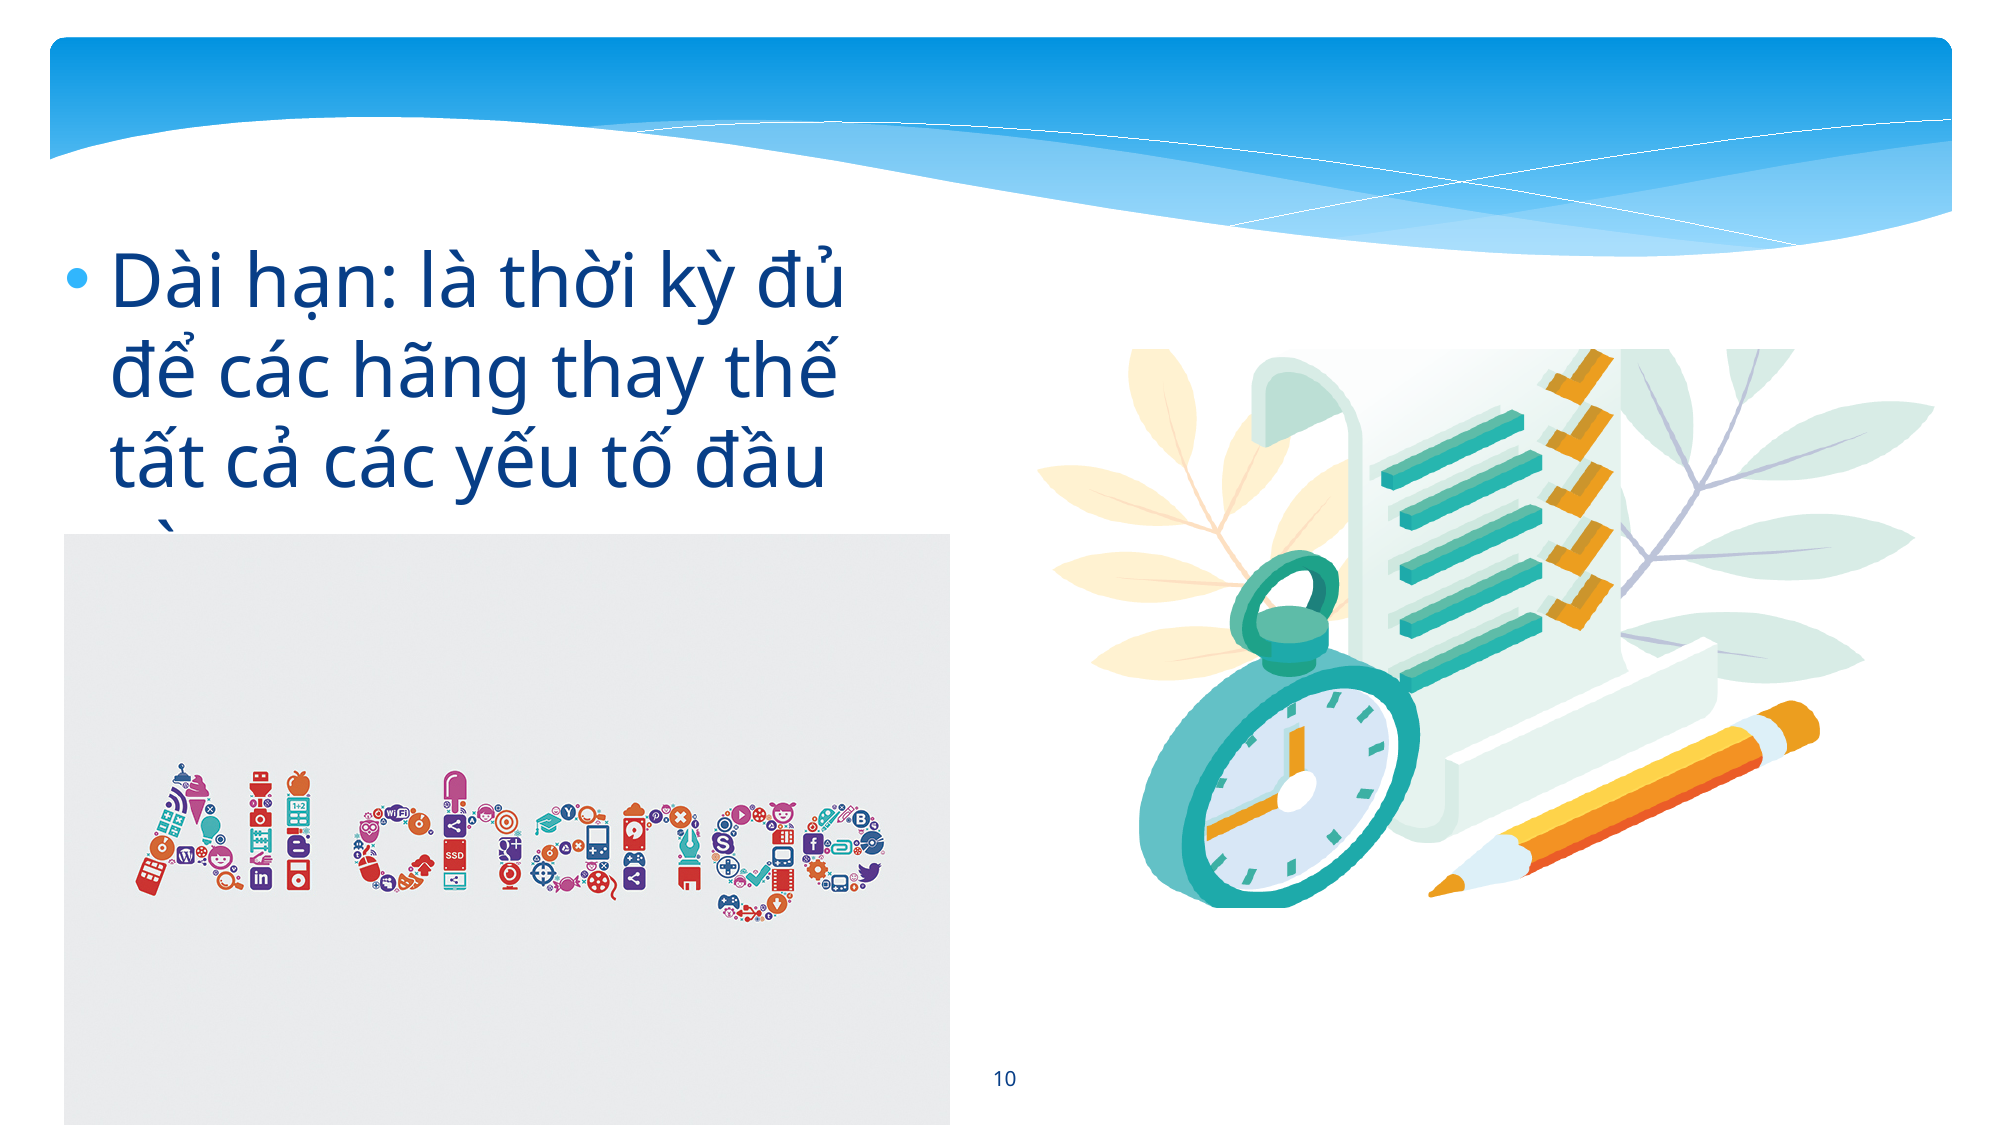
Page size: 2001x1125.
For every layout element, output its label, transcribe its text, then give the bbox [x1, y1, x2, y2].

text_box Dài hạn: là thời kỳ đủ để các hãng thay thế tất cả các yếu tố đầu vào [49, 224, 944, 783]
picture [63, 534, 951, 1125]
picture [971, 349, 2000, 909]
slide_number 10 [956, 1050, 1132, 1110]
